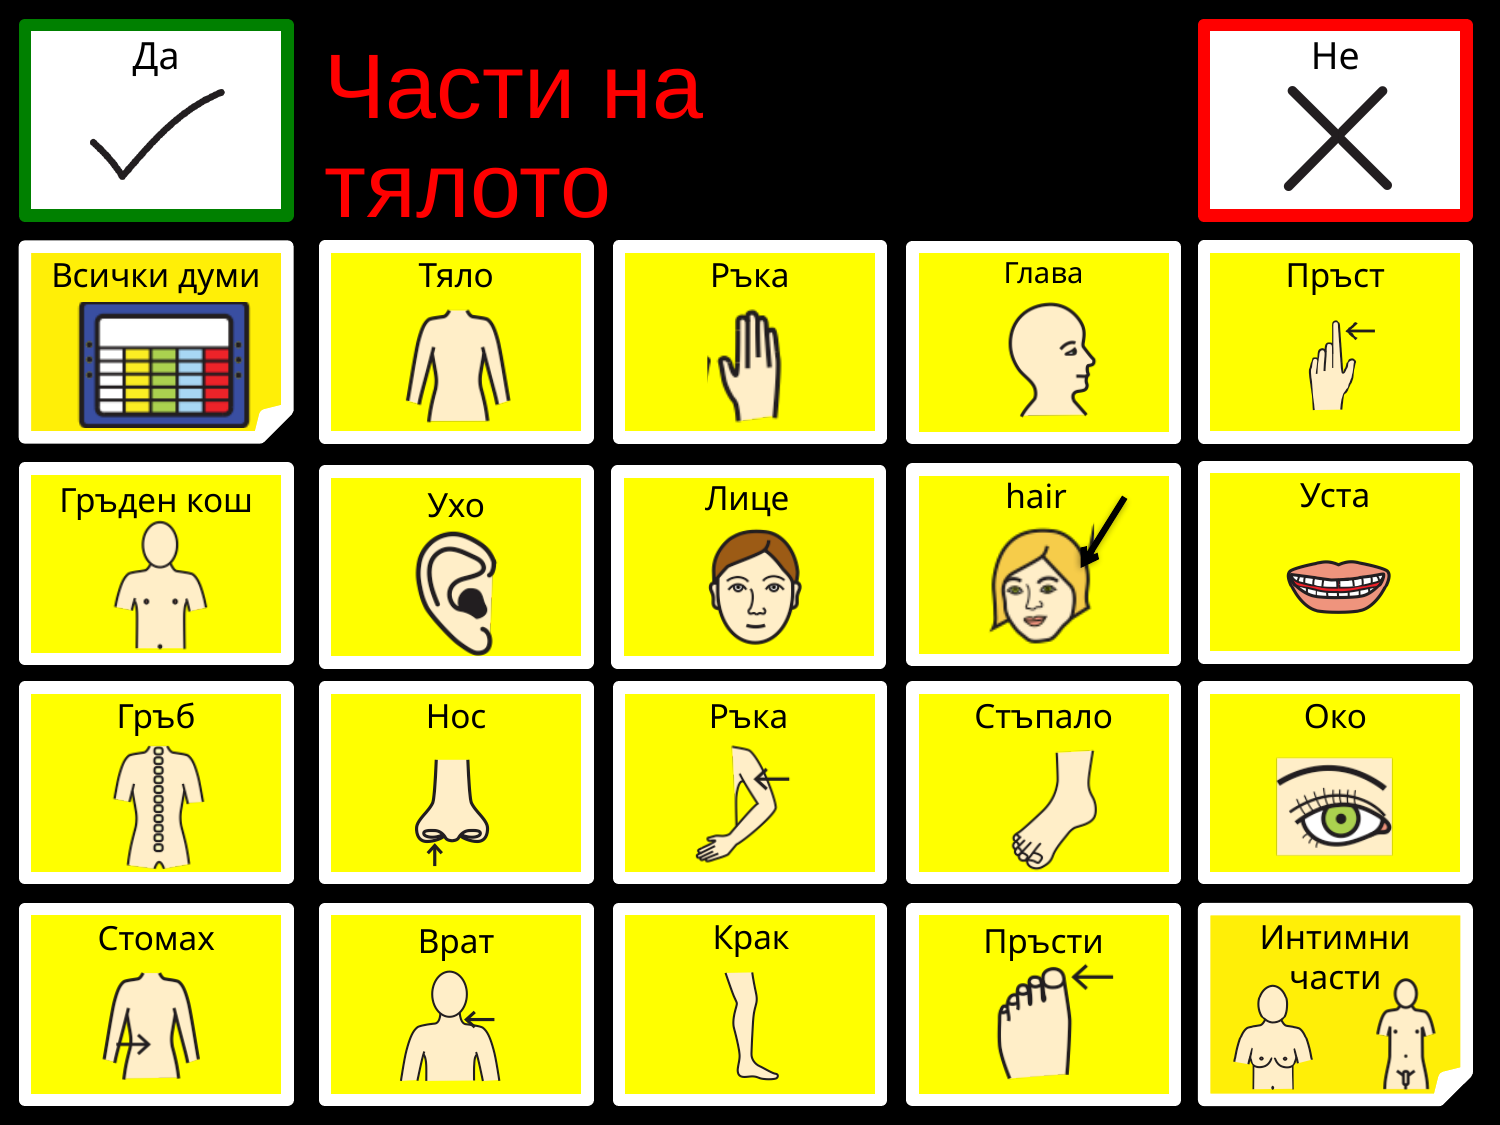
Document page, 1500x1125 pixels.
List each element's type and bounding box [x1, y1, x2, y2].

text_box [1203, 246, 1467, 438]
text_box [24, 245, 289, 439]
picture [987, 740, 1126, 879]
picture [1287, 312, 1394, 419]
picture [987, 953, 1125, 1091]
picture [87, 962, 216, 1091]
text_box [1203, 687, 1467, 879]
picture [1212, 977, 1335, 1100]
picture [387, 962, 514, 1089]
picture [1274, 74, 1403, 203]
picture [62, 301, 267, 429]
text_box [324, 246, 588, 438]
picture [1262, 737, 1407, 882]
text_box [1203, 24, 1467, 216]
text_box [1203, 466, 1467, 658]
picture [1274, 524, 1401, 651]
picture [674, 737, 809, 872]
text_box [617, 687, 882, 879]
text_box [912, 908, 1176, 1101]
picture [87, 512, 236, 661]
text_box [24, 687, 288, 879]
picture [1341, 970, 1471, 1100]
text_box [912, 687, 1176, 879]
picture [707, 296, 815, 439]
picture [387, 524, 528, 666]
text_box [24, 908, 288, 1101]
text_box [324, 471, 588, 663]
picture [74, 53, 238, 216]
text_box [618, 246, 882, 438]
picture [685, 518, 826, 659]
text_box [24, 24, 288, 216]
picture [387, 295, 530, 438]
text_box [24, 467, 288, 660]
picture [687, 962, 815, 1089]
text_box [324, 908, 588, 1101]
text_box [912, 246, 1176, 439]
text_box [905, 468, 1176, 661]
title [324, 36, 857, 241]
text_box [324, 687, 588, 879]
picture [87, 735, 230, 879]
picture [987, 295, 1119, 427]
picture [974, 470, 1095, 688]
text_box [617, 469, 881, 663]
text_box [1203, 908, 1468, 1101]
picture [387, 749, 514, 877]
text_box [618, 908, 883, 1101]
